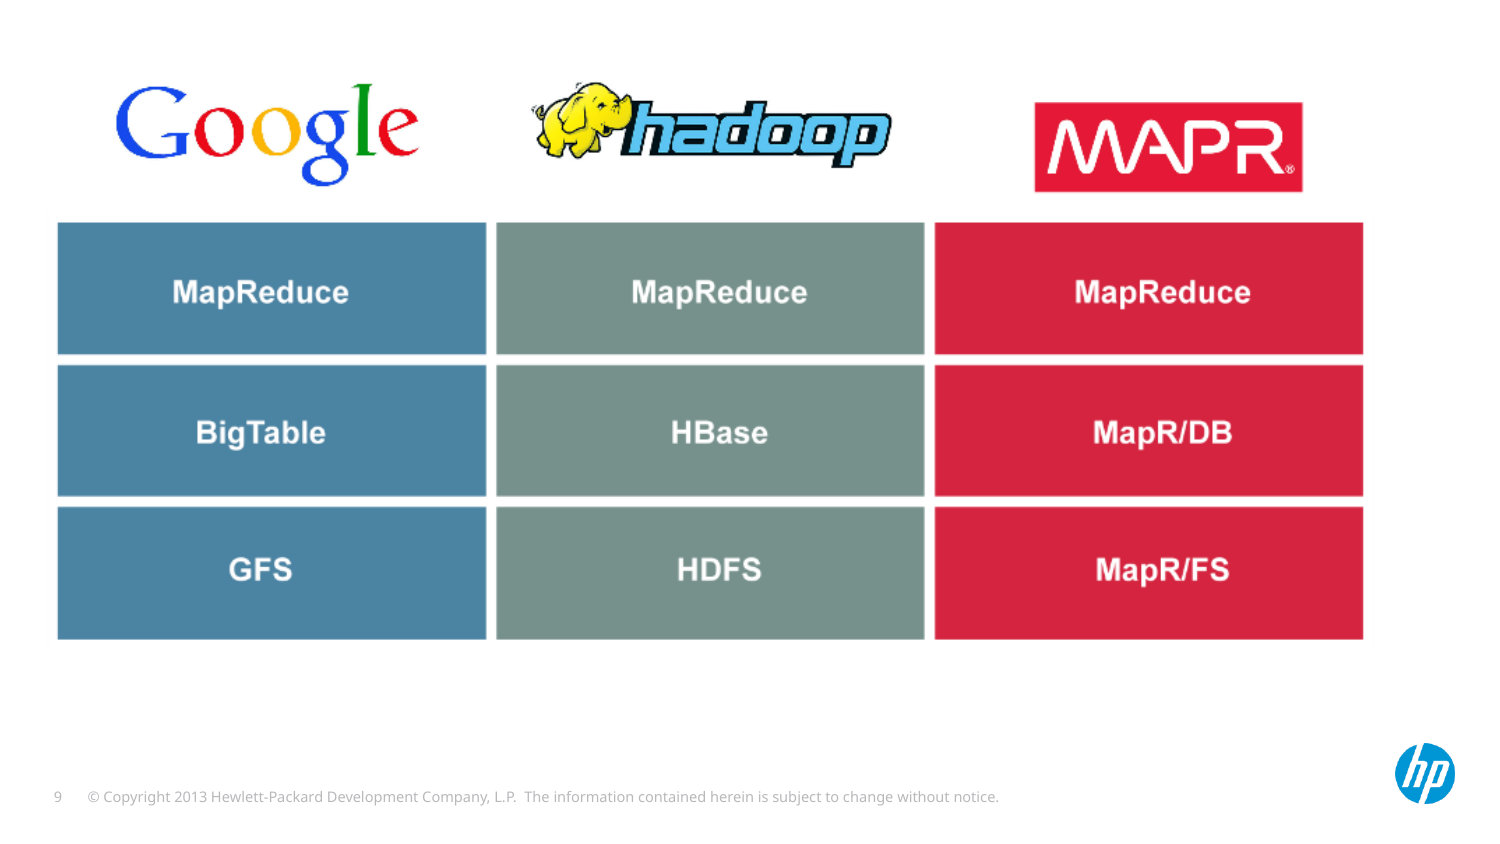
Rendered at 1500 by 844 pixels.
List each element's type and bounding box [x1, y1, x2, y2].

picture [5, 38, 1451, 735]
picture [1419, 761, 1449, 804]
picture [1433, 743, 1455, 764]
picture [1395, 743, 1427, 787]
picture [1395, 782, 1416, 804]
picture [1435, 783, 1455, 804]
